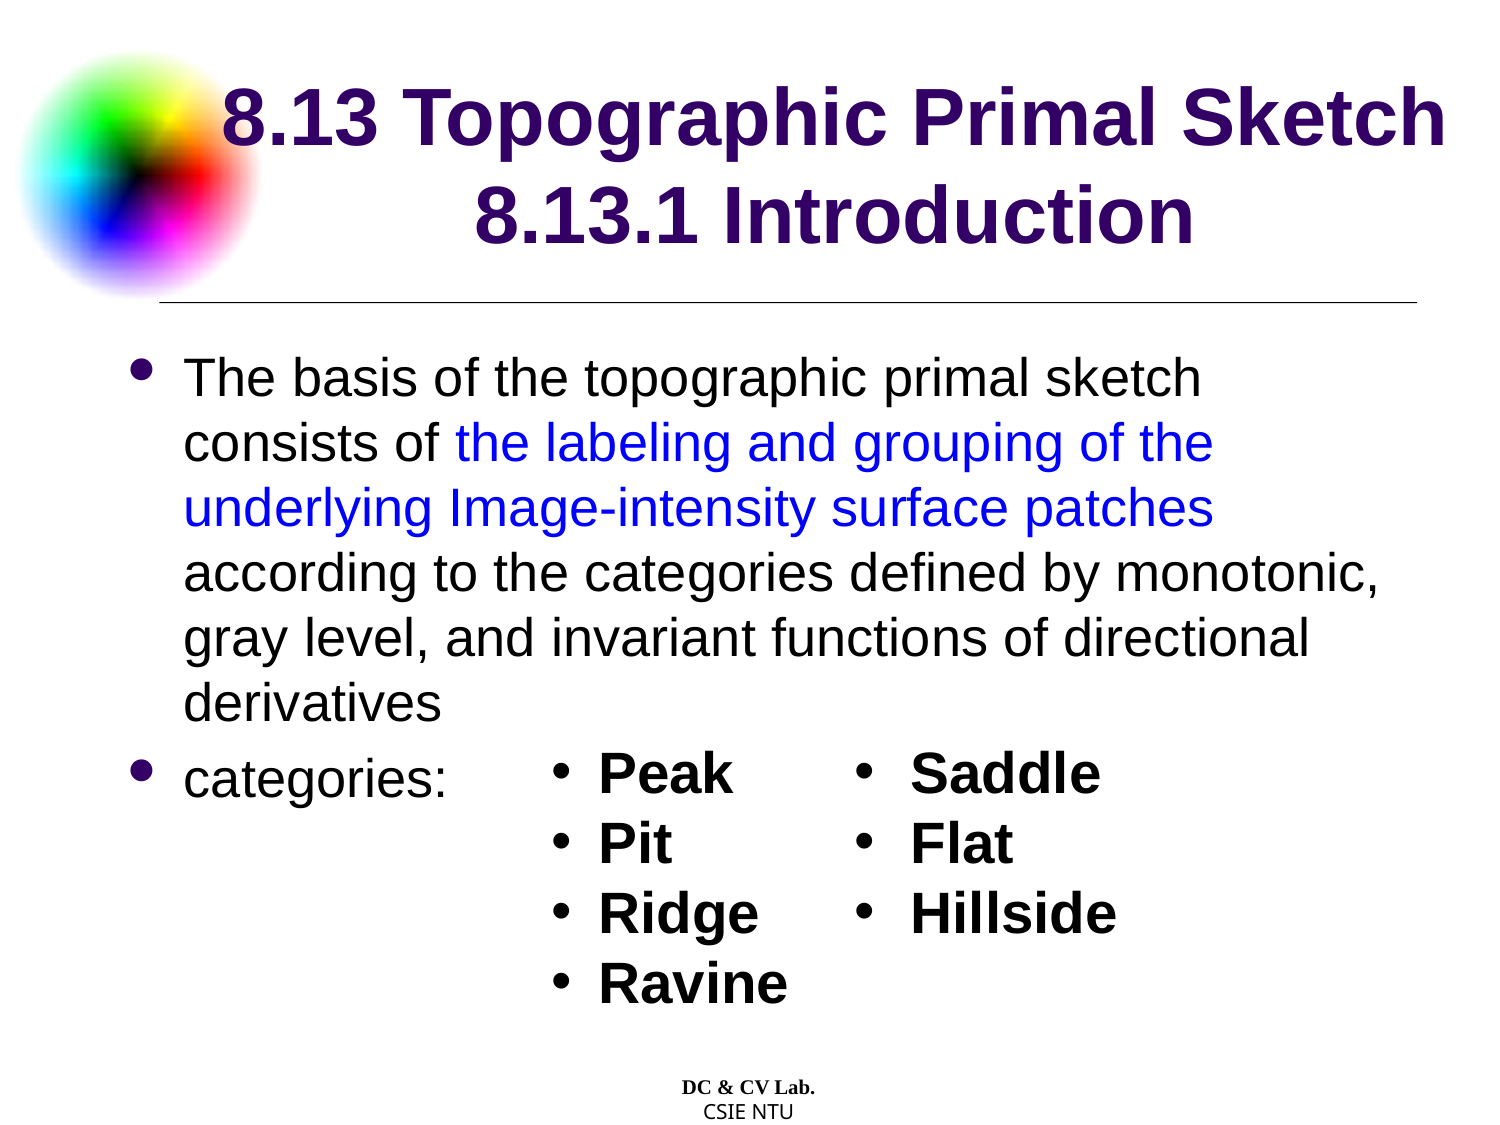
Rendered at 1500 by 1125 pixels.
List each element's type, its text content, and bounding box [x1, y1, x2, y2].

text_box Peak Pit Ridge Ravine [536, 727, 805, 1023]
text_box Saddle Flat Hillside [839, 727, 1133, 953]
title 8.13 Topographic Primal Sketch 8.13.1 Introduction [171, 54, 1500, 268]
picture [0, 42, 272, 318]
footer DC & CV Lab. CSIE NTU [511, 1066, 987, 1125]
list The basis of the topographic primal sketch consists of the labeling and grouping of the underlying Image-intensity surface patches according to the categories defined by monotonic, gray level, and invariant functions of directional derivatives categories: [112, 334, 1424, 1059]
